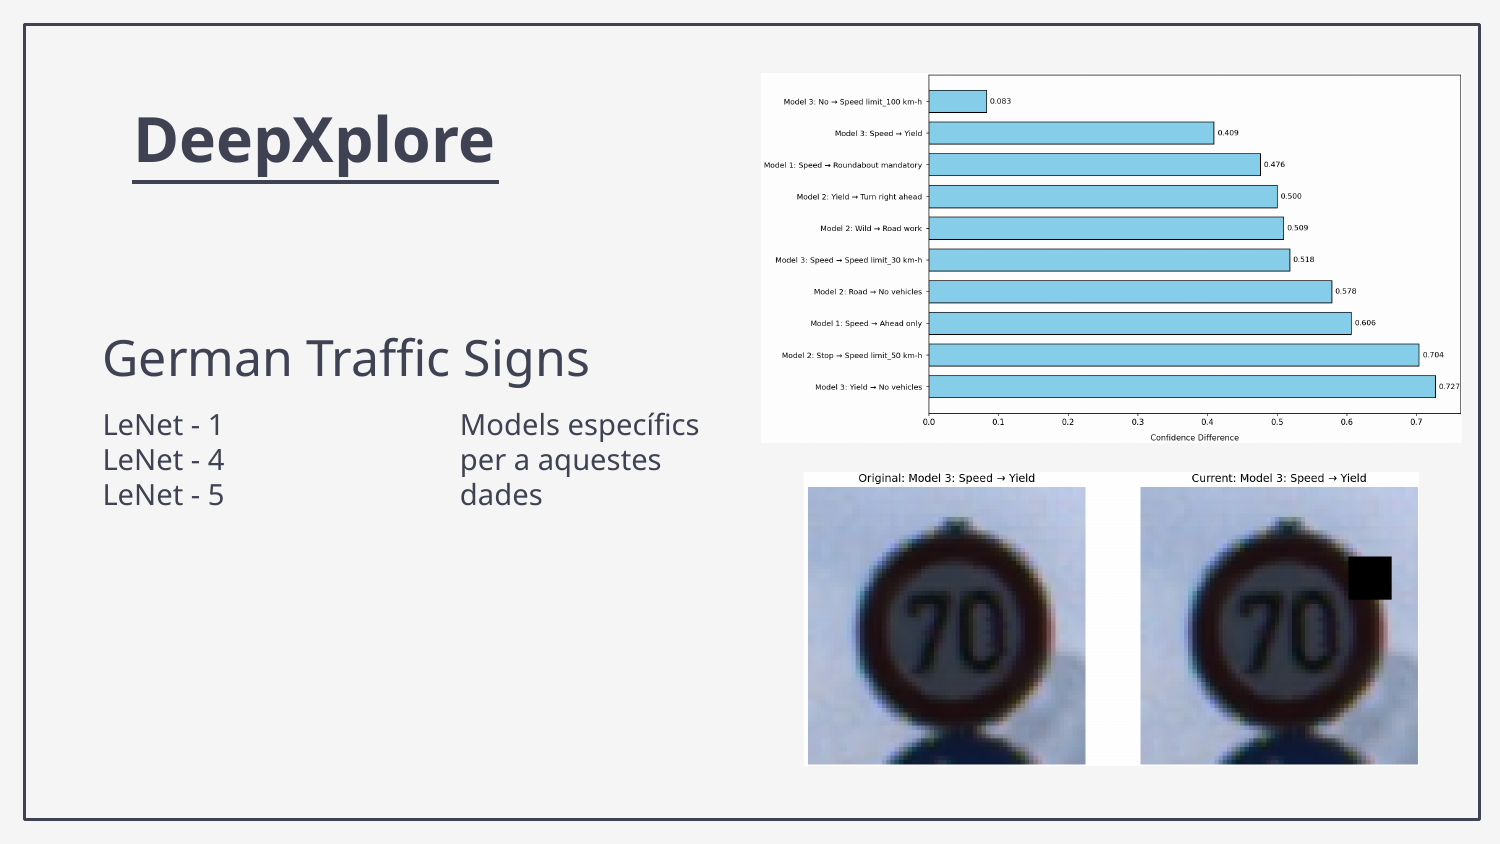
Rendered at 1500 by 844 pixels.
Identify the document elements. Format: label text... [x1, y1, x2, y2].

title DeepXplore [118, 85, 756, 180]
title German Traffic Signs [87, 311, 703, 391]
picture [803, 471, 1420, 767]
picture [761, 72, 1462, 444]
subtitle Models específics per a aquestes dades [444, 391, 762, 520]
subtitle LeNet - 1 LeNet - 4 LeNet - 5 [87, 391, 444, 520]
